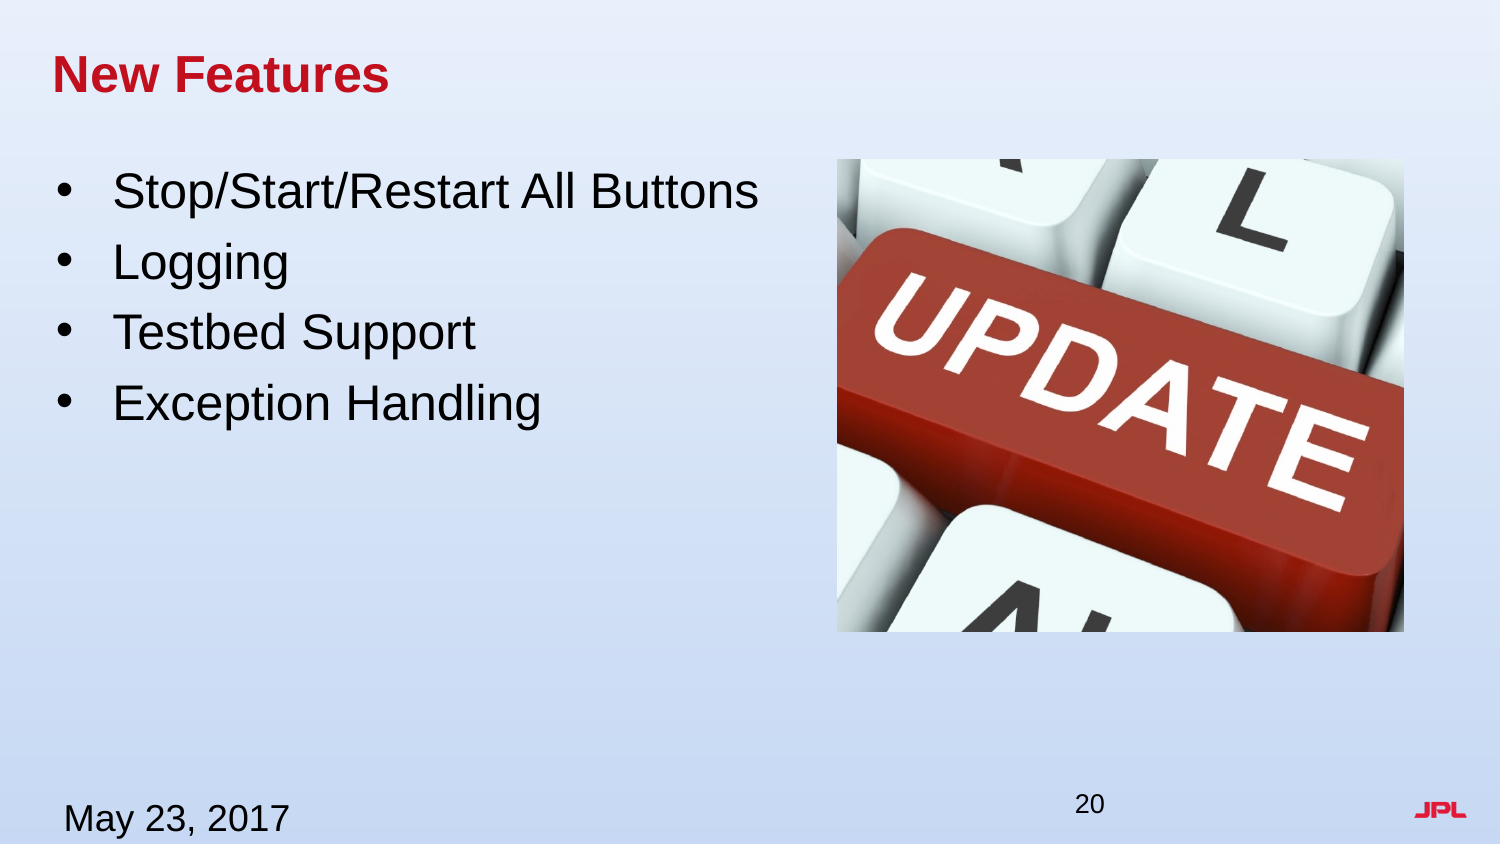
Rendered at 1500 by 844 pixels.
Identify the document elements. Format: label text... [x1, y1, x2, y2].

picture [837, 159, 1405, 632]
text_box May 23, 2017 [55, 786, 406, 844]
list Stop/Start/Restart All Buttons Logging Testbed Support Exception Handling [55, 158, 1429, 775]
picture [1413, 798, 1469, 819]
slide_number 20 [1074, 786, 1413, 833]
title New Features [52, 39, 1463, 118]
